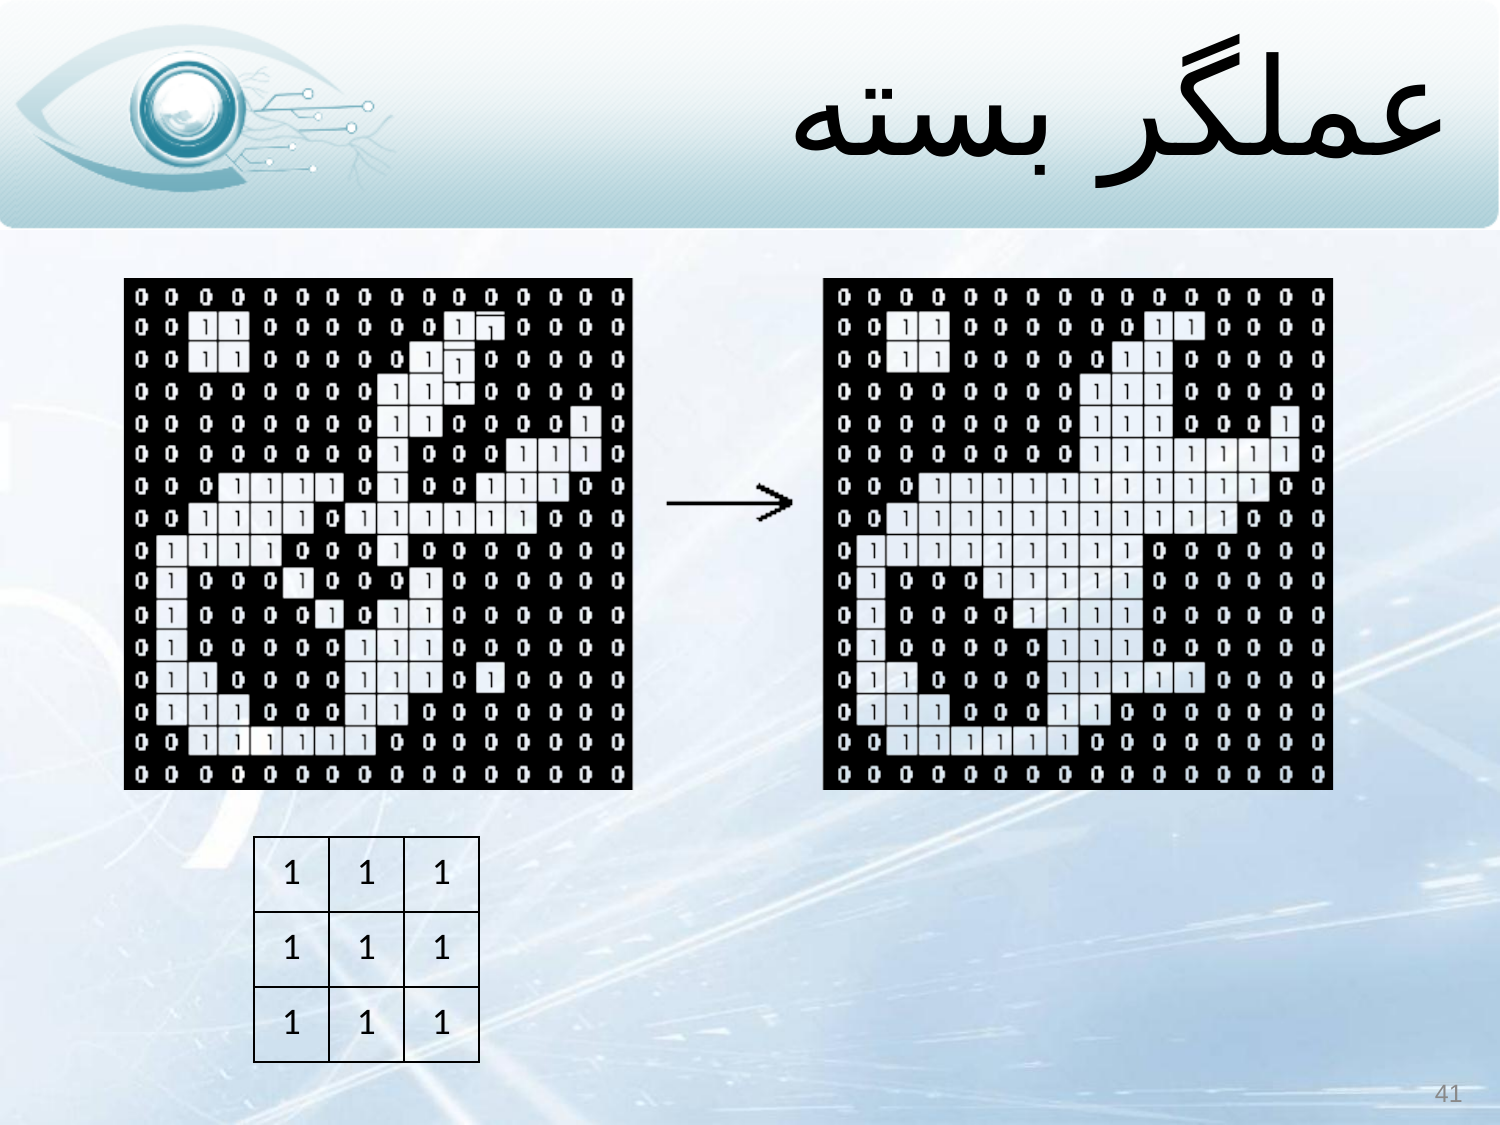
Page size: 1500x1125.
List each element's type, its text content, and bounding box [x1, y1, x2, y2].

picture [0, 230, 1500, 1125]
title عملگر بسته [0, 7, 1500, 195]
slide_number 41 [1127, 1062, 1478, 1123]
table_cell 1 [405, 913, 478, 986]
table_cell 1 [255, 913, 328, 986]
table_header 1 [405, 838, 478, 911]
table_cell 1 [255, 988, 328, 1061]
table_header 1 [255, 838, 328, 911]
table_cell 1 [405, 988, 478, 1061]
table_cell 1 [330, 913, 403, 986]
table_cell 1 [330, 988, 403, 1061]
table_header 1 [330, 838, 403, 911]
